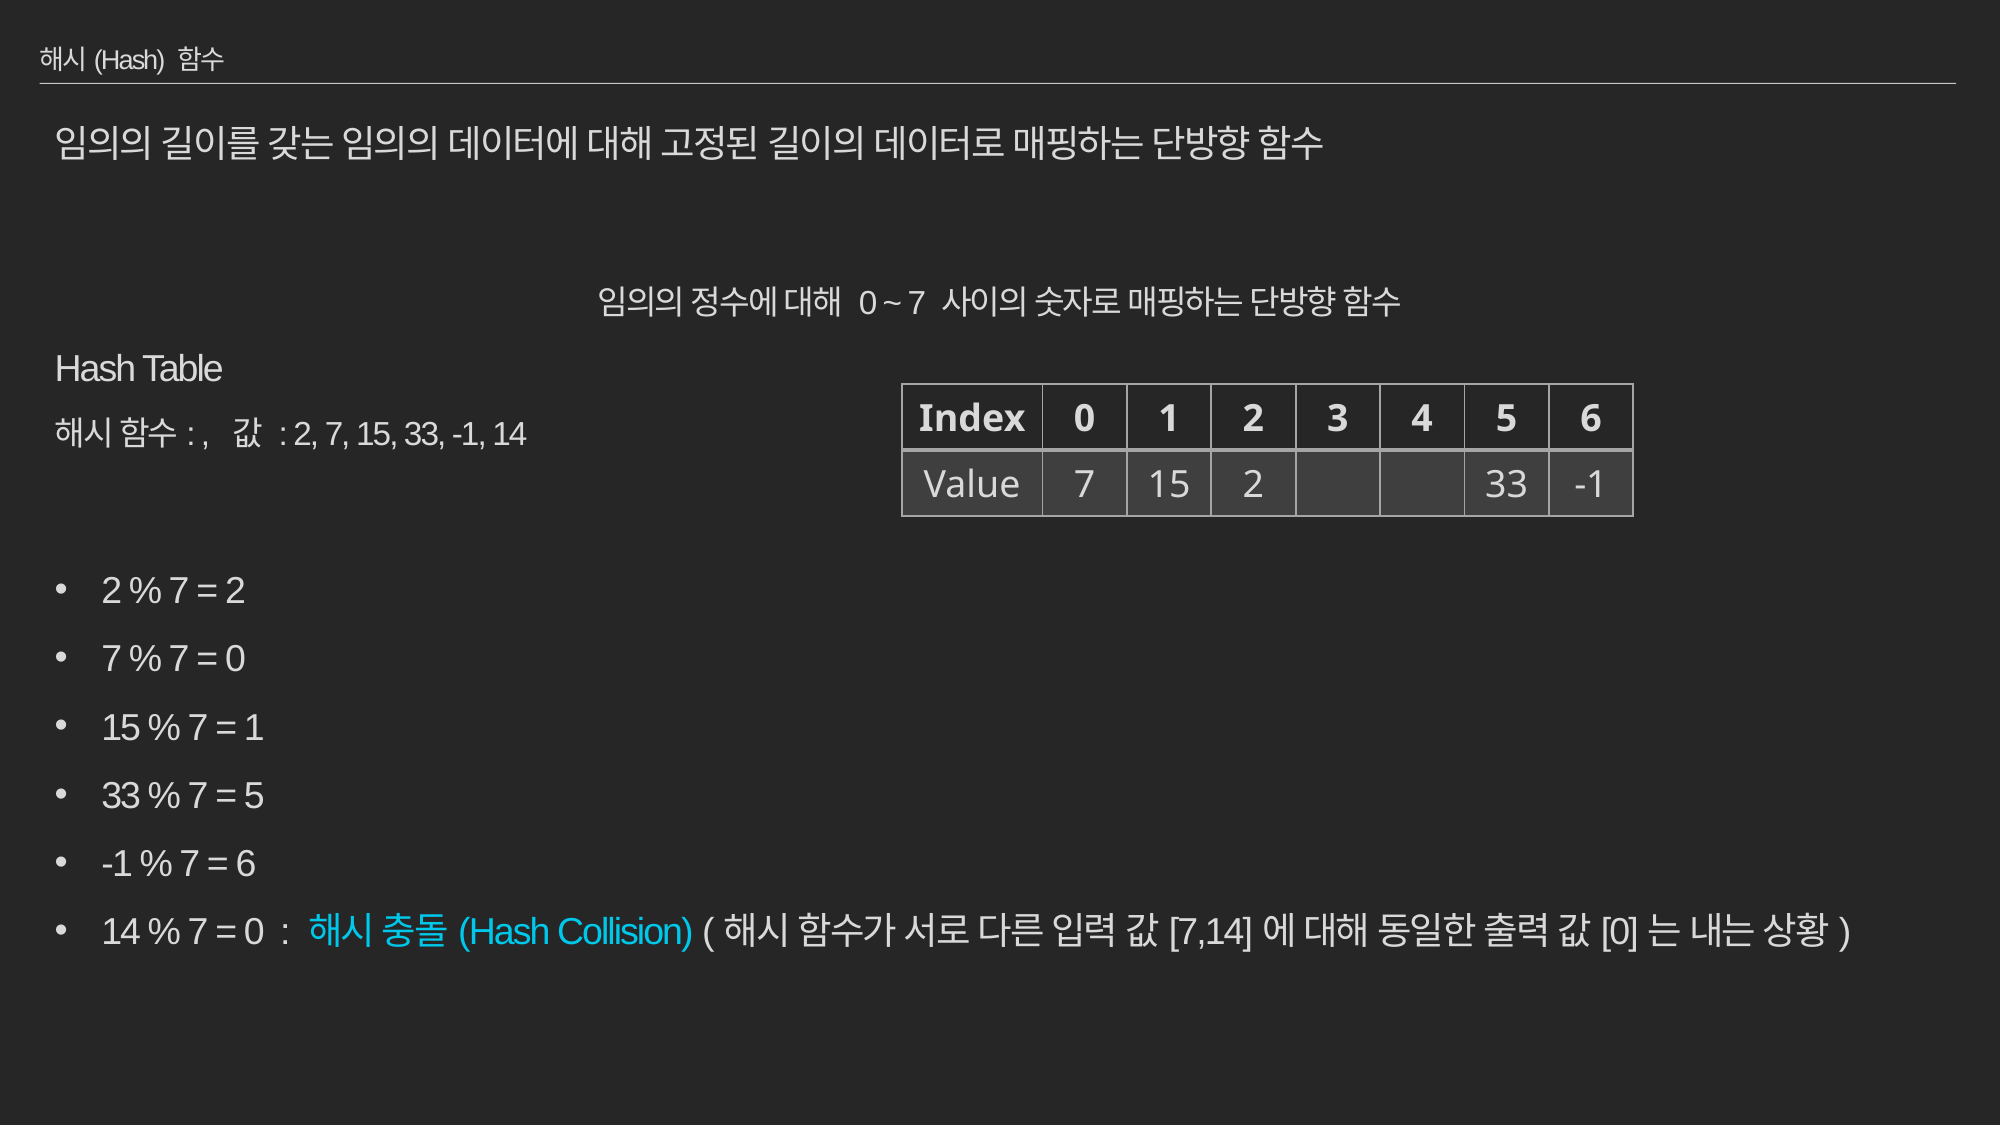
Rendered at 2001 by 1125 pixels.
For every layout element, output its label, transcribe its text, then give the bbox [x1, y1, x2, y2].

table_cell -1 [1550, 452, 1632, 515]
table_cell [1381, 452, 1464, 515]
table_cell 33 [1465, 452, 1548, 515]
table_header 4 [1381, 385, 1464, 448]
table_header 3 [1297, 385, 1379, 448]
table_header 0 [1043, 385, 1126, 448]
title 해시(Hash) 함수 [39, 31, 1961, 84]
table_cell 7 [1043, 452, 1126, 515]
table_header Index [903, 385, 1042, 448]
table_header 1 [1128, 385, 1210, 448]
table_header 2 [1212, 385, 1295, 448]
table_header 6 [1550, 385, 1632, 448]
table_cell 15 [1128, 452, 1210, 515]
table_cell Value [903, 452, 1042, 515]
table_header 5 [1465, 385, 1548, 448]
table_cell [1297, 452, 1379, 515]
table_cell 2 [1212, 452, 1295, 515]
